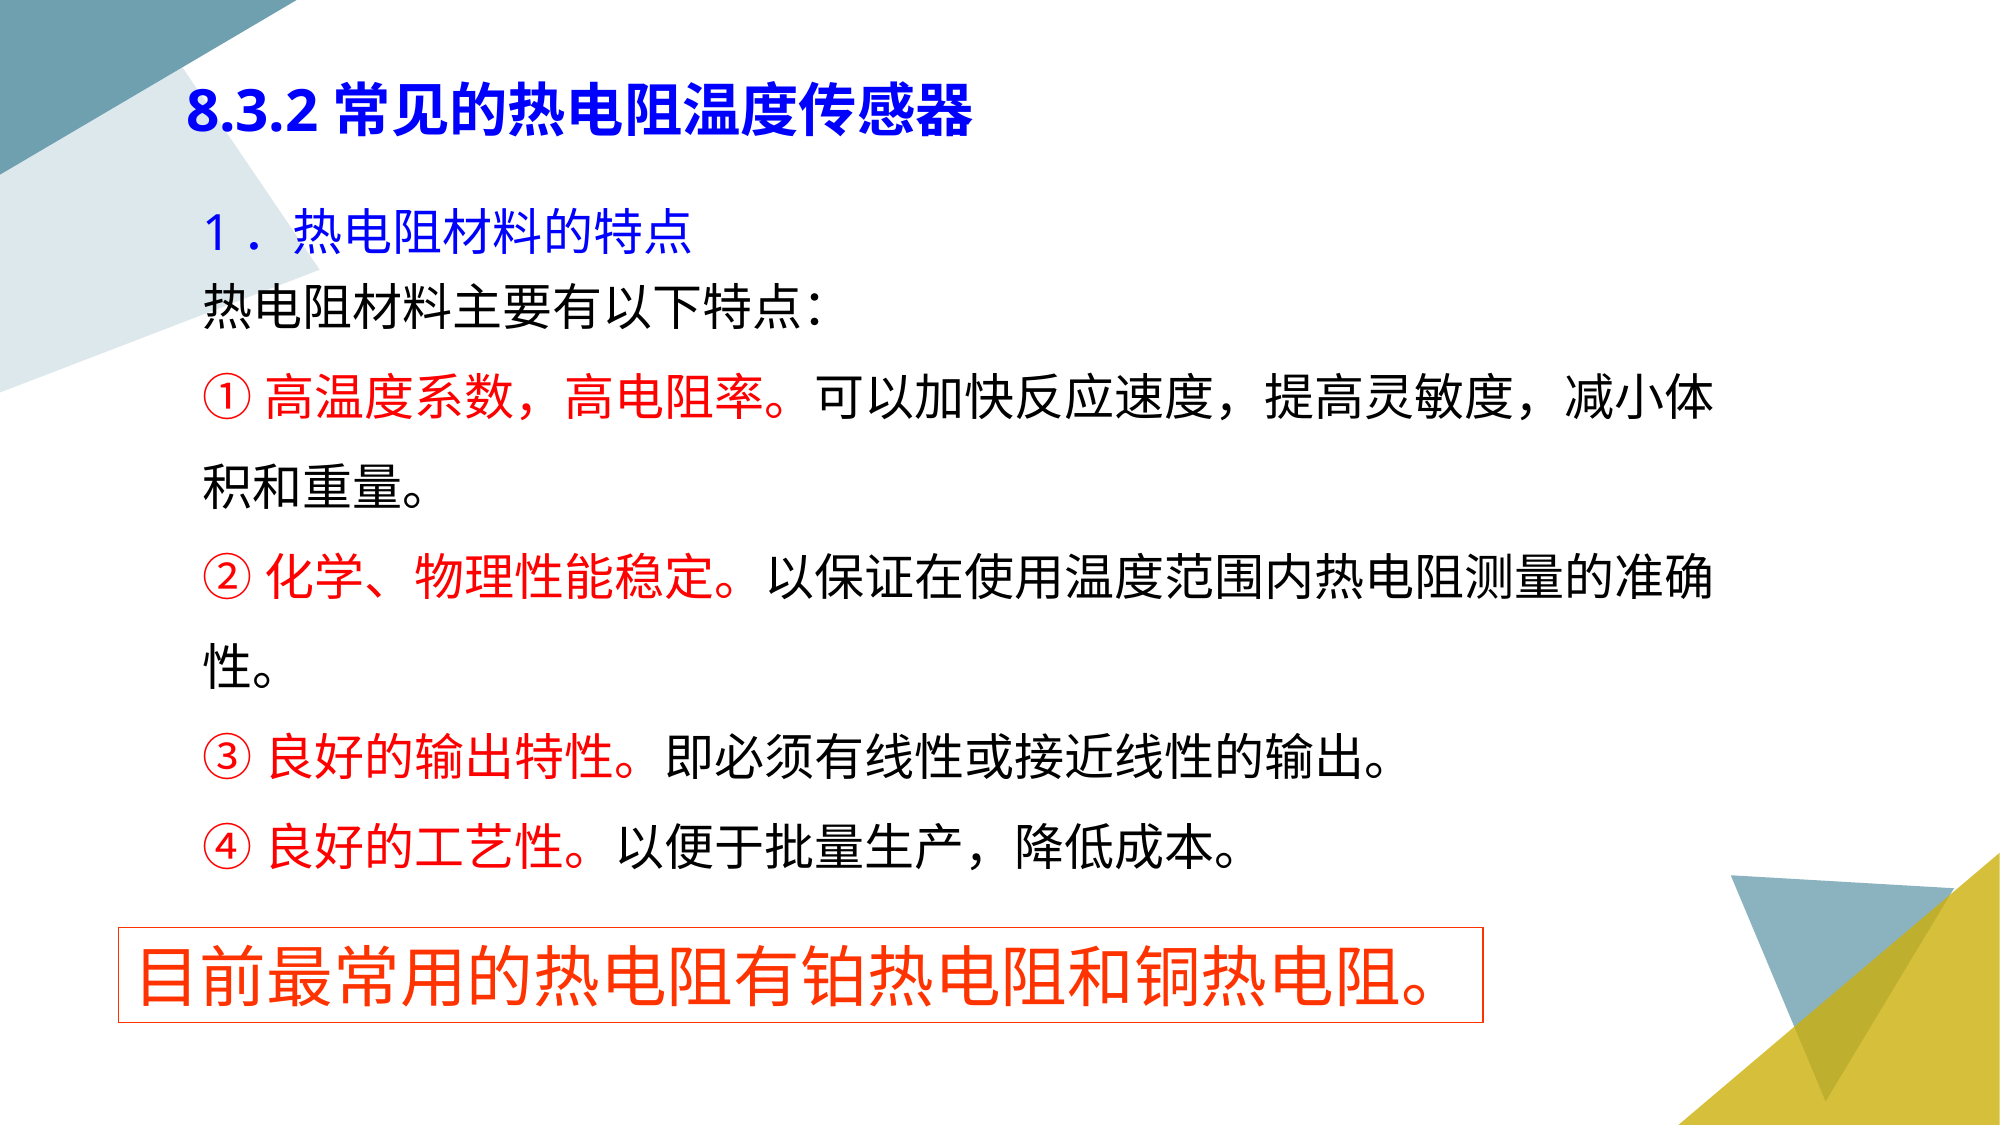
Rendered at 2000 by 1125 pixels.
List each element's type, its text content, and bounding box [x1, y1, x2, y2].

text_box 1．热电阻材料的特点 热电阻材料主要有以下特点： ①高温度系数，高电阻率。可以加快反应速度，提高灵敏度，减小体积和重量。 ②化学、物理性能稳定。以保证在使用温度范围内热电阻测量的准确性。 ③良好的输出特性。即必须有线性或接近线性的输出。 ④良好的工艺性。以便于批量生产，降低成本。 [187, 178, 1736, 1033]
text_box 目前最常用的热电阻有铂热电阻和铜热电阻。 [118, 927, 1484, 1023]
text_box 8.3.2常见的热电阻温度传感器 [161, 47, 1860, 151]
